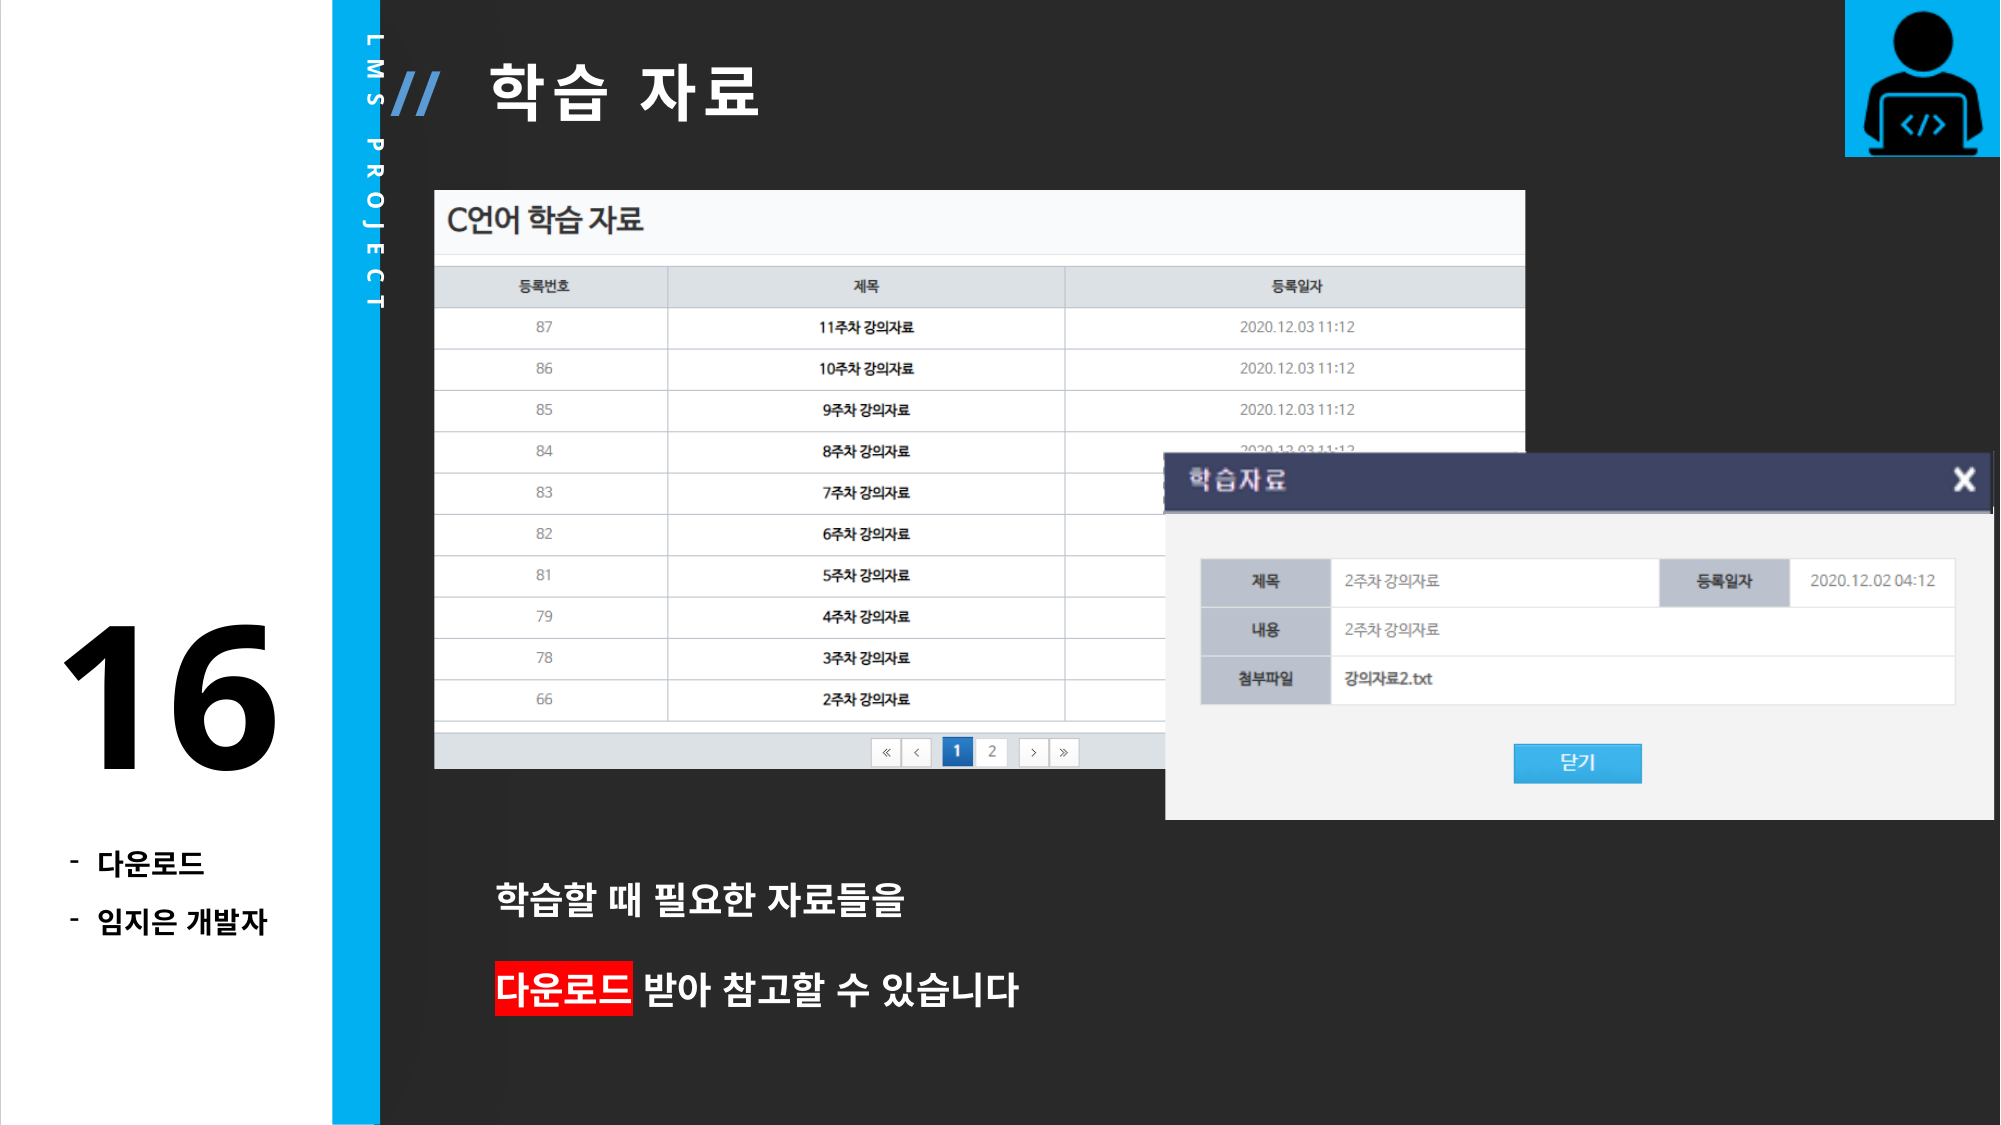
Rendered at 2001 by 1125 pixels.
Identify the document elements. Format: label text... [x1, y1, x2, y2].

text_box [0, 0, 331, 1125]
picture [434, 190, 1995, 820]
text_box [331, 0, 381, 1125]
text_box 다운로드 임지은 개발자 [51, 819, 331, 949]
picture [1871, 99, 1976, 154]
picture [1866, 74, 1981, 138]
text_box // 학습 자료 [398, 46, 1638, 137]
picture [1896, 13, 1951, 70]
text_box 학습할 때 필요한 자료들을 다운로드 받아 참고할 수 있습니다 [480, 869, 1275, 1020]
text_box [381, 0, 2000, 1125]
text_box LMS PROJECT [339, 18, 398, 350]
text_box 16 [38, 562, 324, 818]
